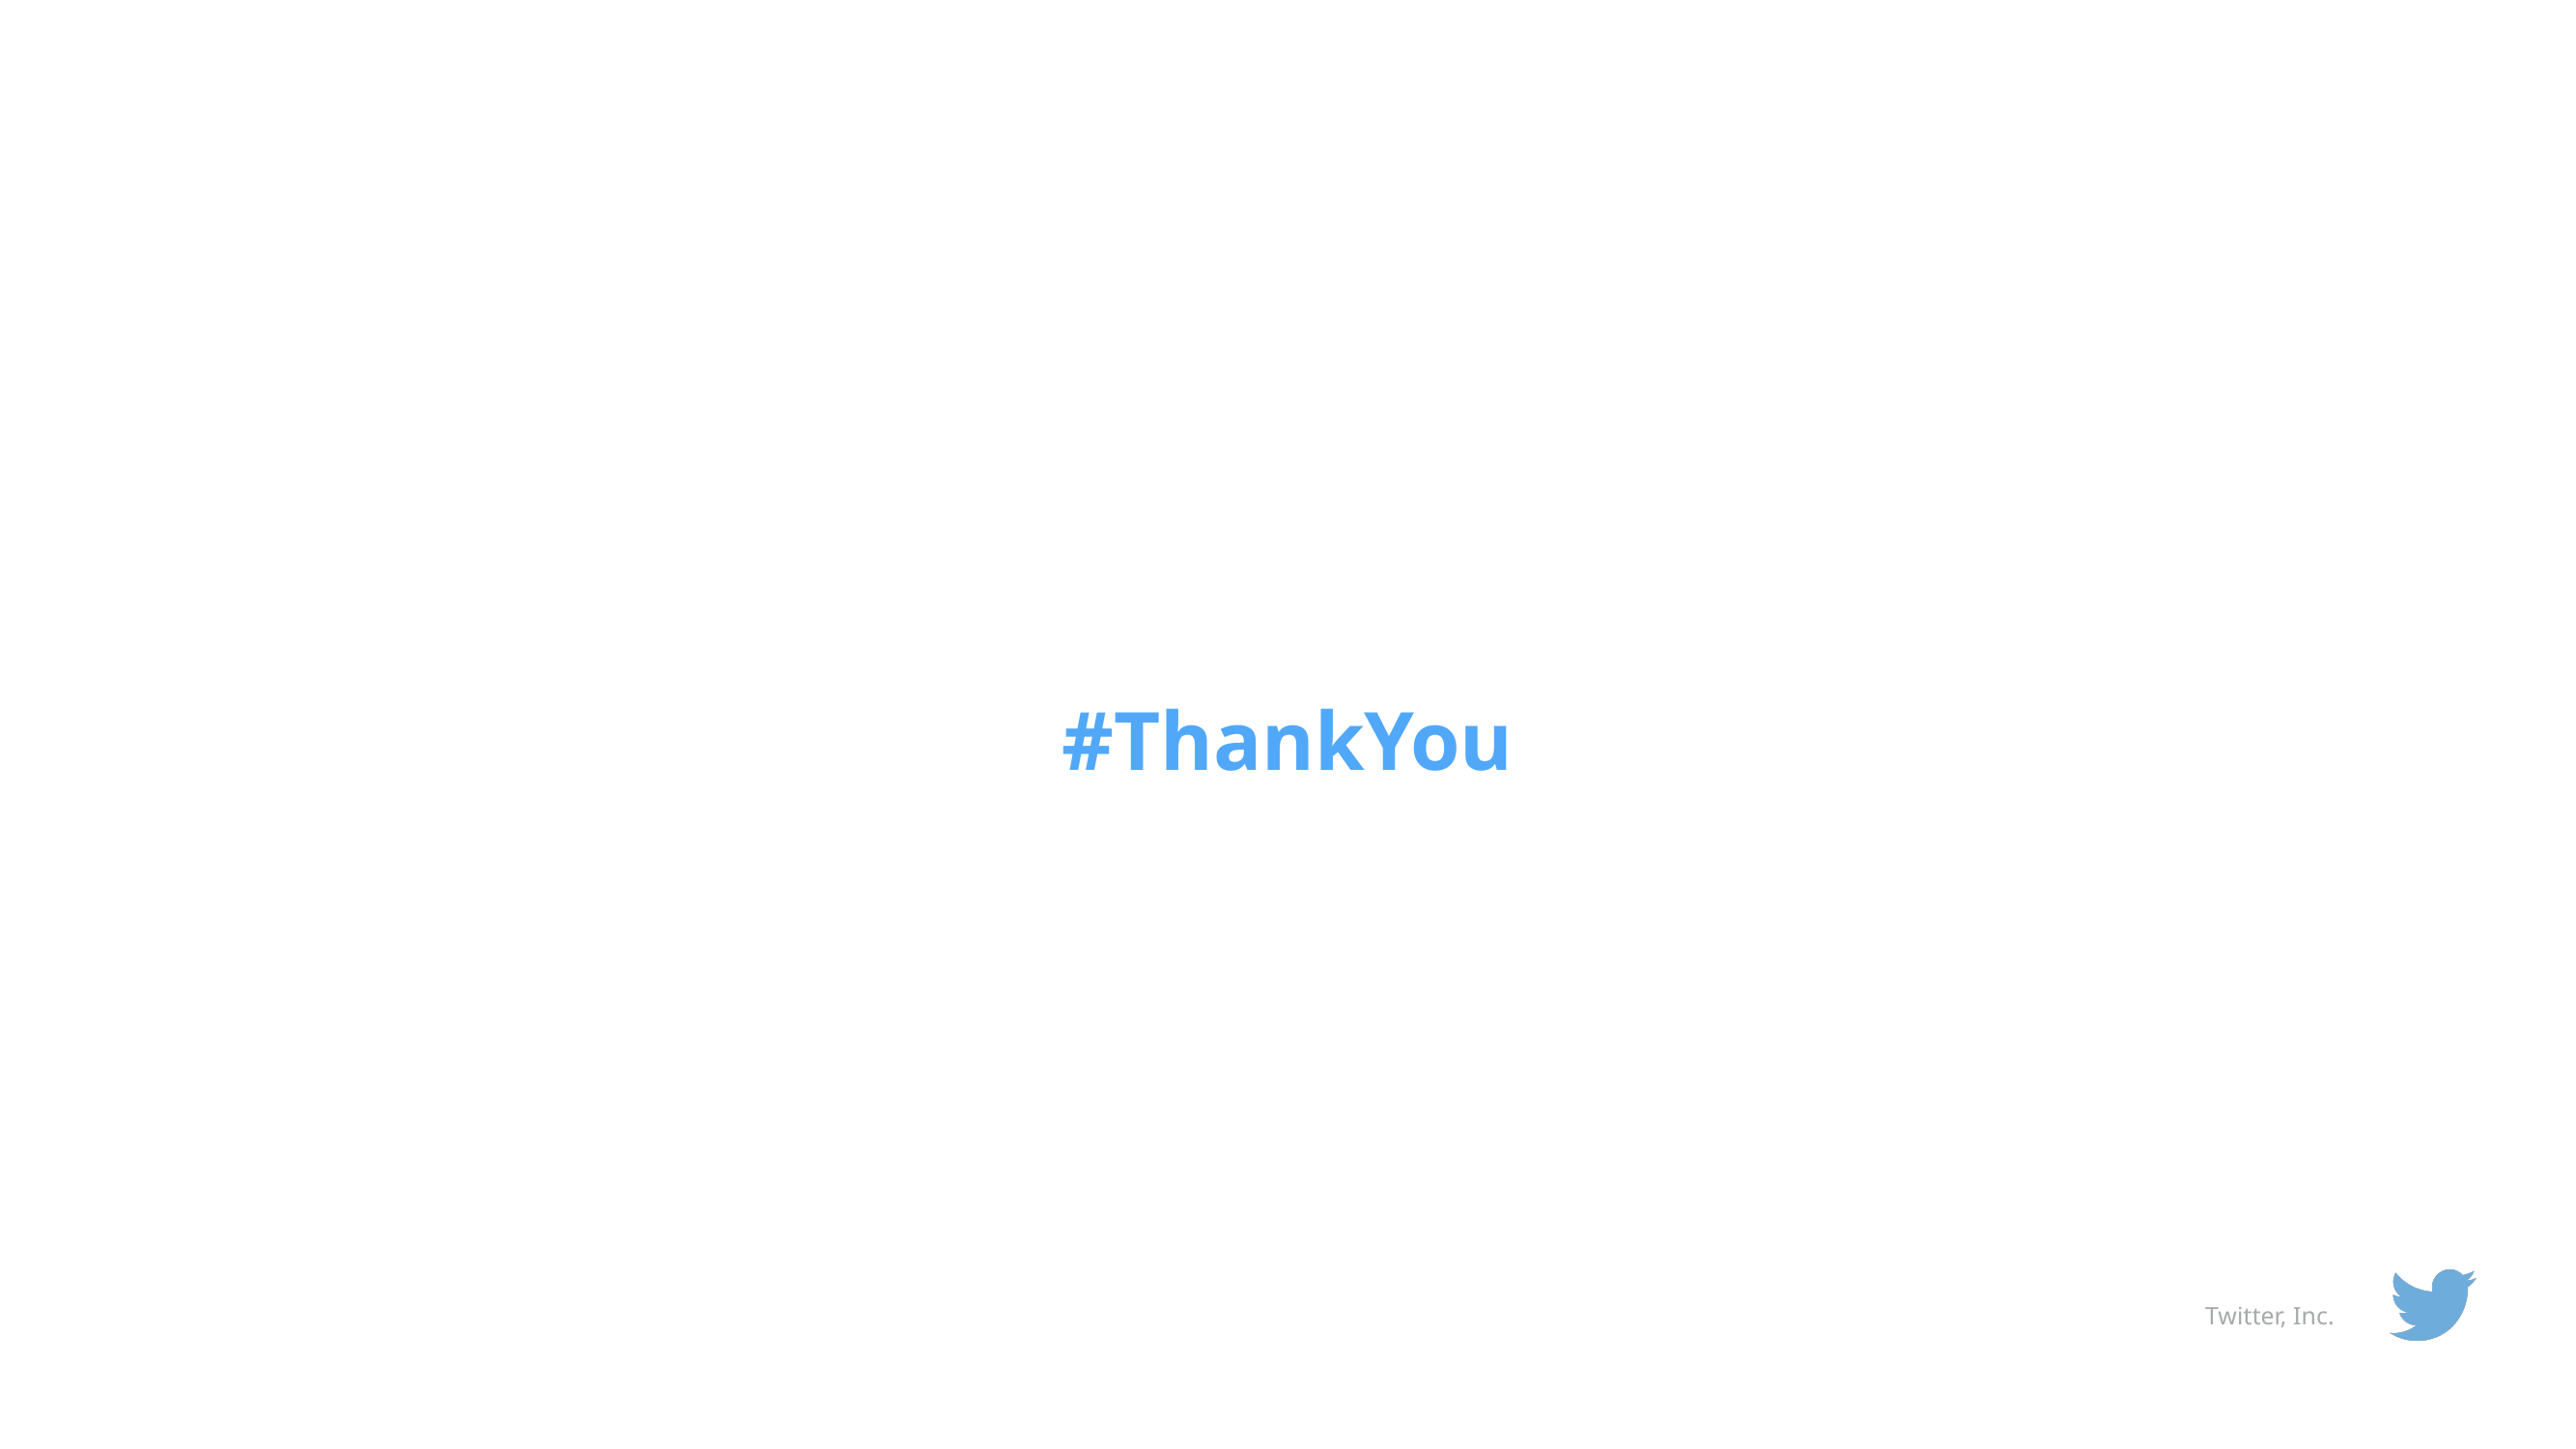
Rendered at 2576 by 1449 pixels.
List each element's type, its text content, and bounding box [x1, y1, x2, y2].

text_box #ThankYou [1054, 654, 1522, 795]
picture [2390, 1269, 2477, 1341]
